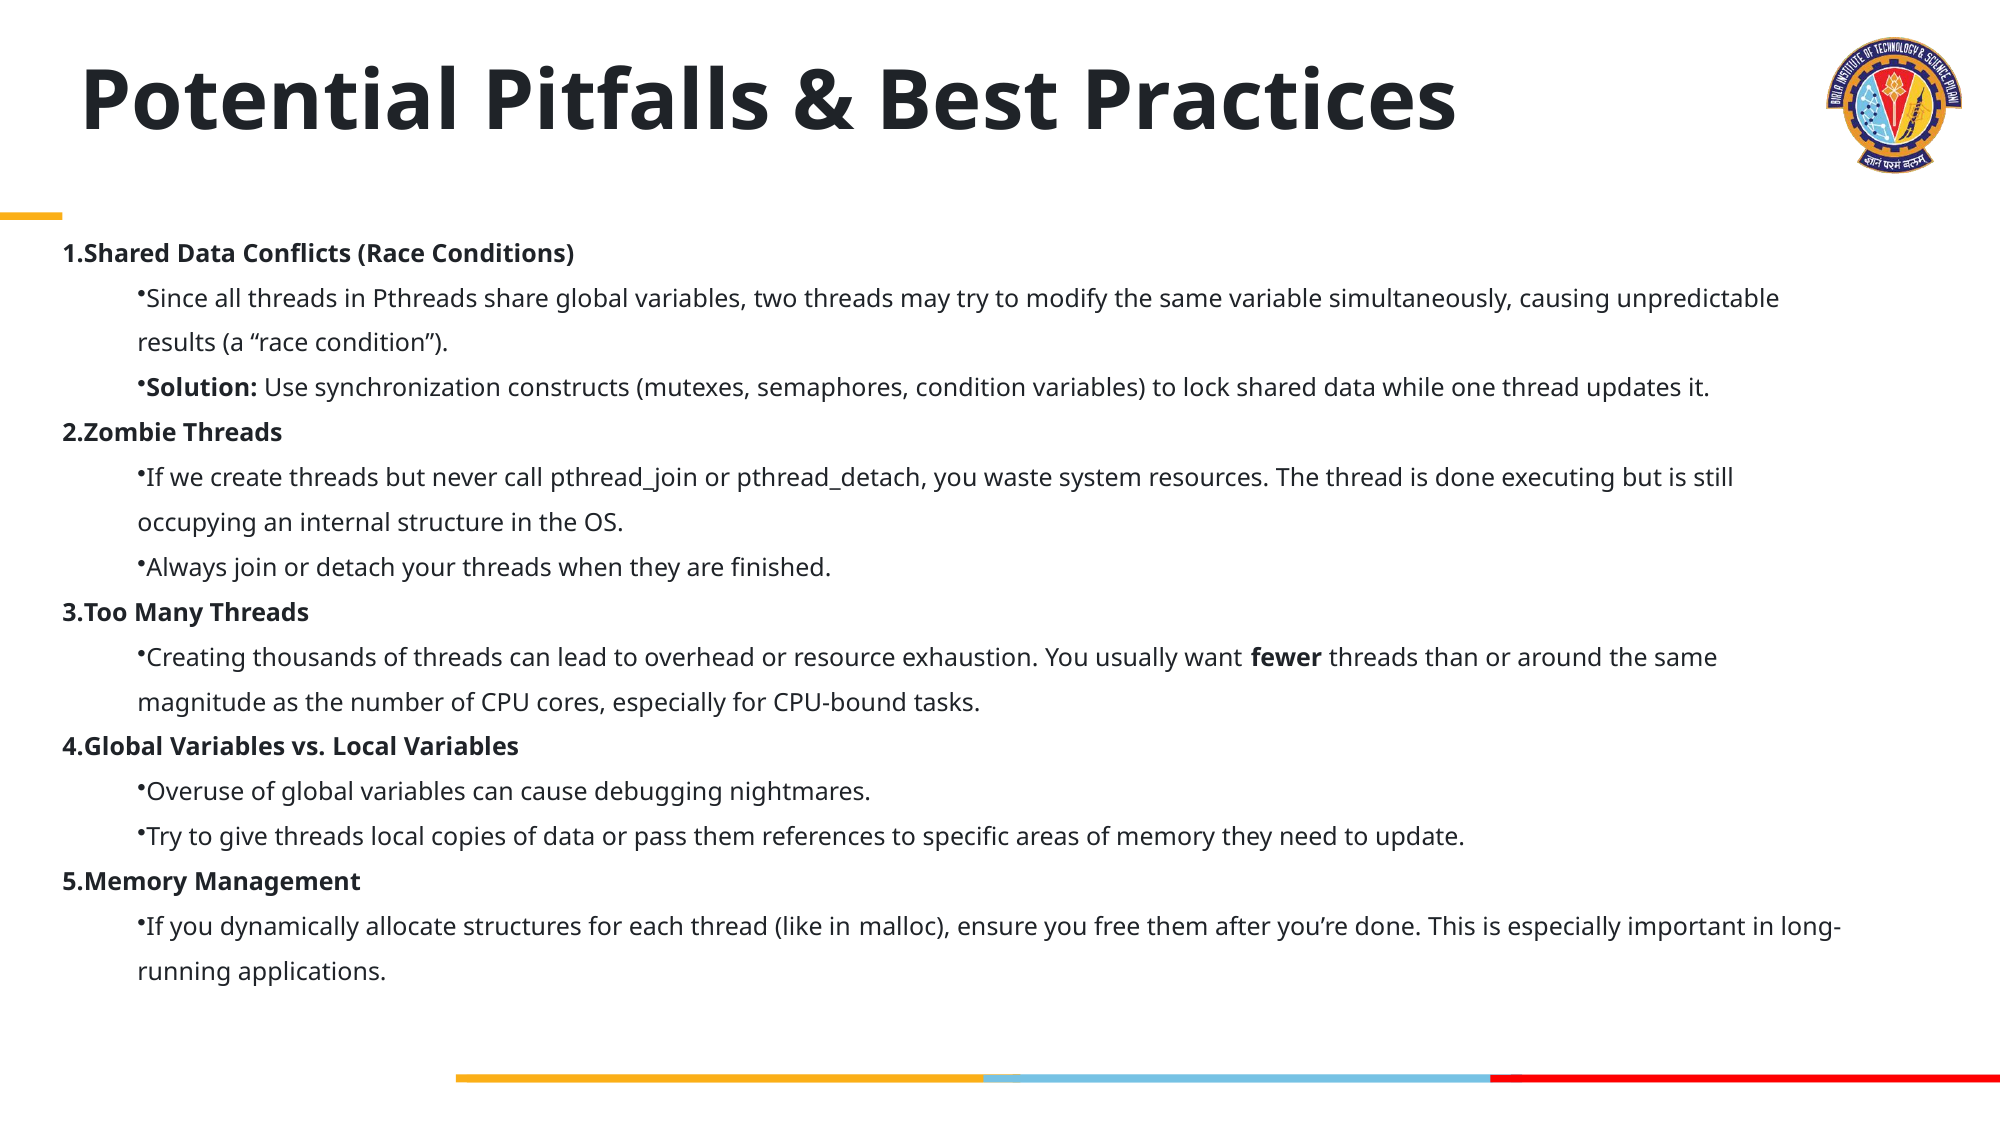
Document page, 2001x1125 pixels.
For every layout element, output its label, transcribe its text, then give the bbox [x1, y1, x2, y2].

list Shared Data Conflicts (Race Conditions) Since all threads in Pthreads share global variables, two threads may try to modify the same variable simultaneously, causing unpredictable results (a “race condition”). Solution: Use synchronization constructs (mutexes, semaphores, condition variables) to lock shared data while one thread updates it. Zombie Threads If we create threads but never call pthread_join or pthread_detach, you waste system resources. The thread is done executing but is still occupying an internal structure in the OS. Always join or detach your threads when they are finished. Too Many Threads Creating thousands of threads can lead to overhead or resource exhaustion. You usually want fewer threads than or around the same magnitude as the number of CPU cores, especially for CPU-bound tasks. Global Variables vs. Local Variables Overuse of global variables can cause debugging nightmares. Try to give threads local copies of data or pass them references to specific areas of memory they need to update. Memory Management If you dynamically allocate structures for each thread (like in malloc), ensure you free them after you’re done. This is especially important in long-running applications. [62, 192, 1850, 1031]
title Potential Pitfalls & Best Practices [79, 46, 1921, 248]
picture [1826, 37, 1962, 174]
